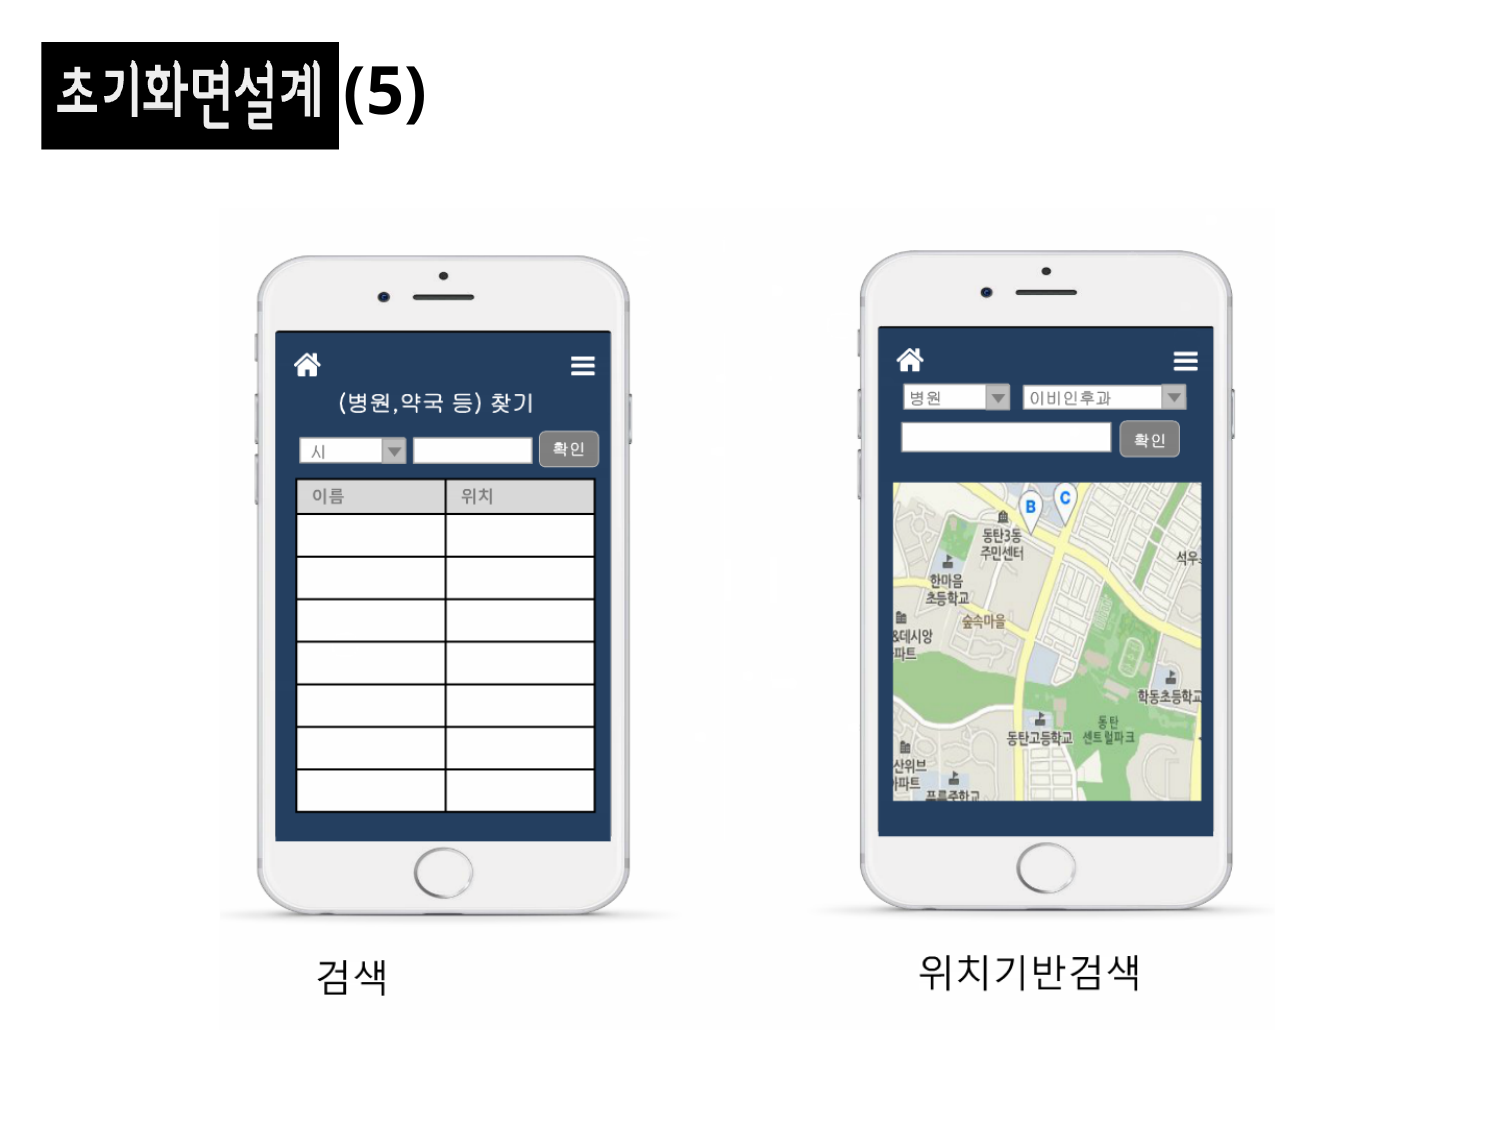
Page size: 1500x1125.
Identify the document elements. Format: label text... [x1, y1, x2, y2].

text_box (5) [329, 40, 471, 135]
picture [40, 42, 340, 151]
picture [219, 207, 1275, 1030]
